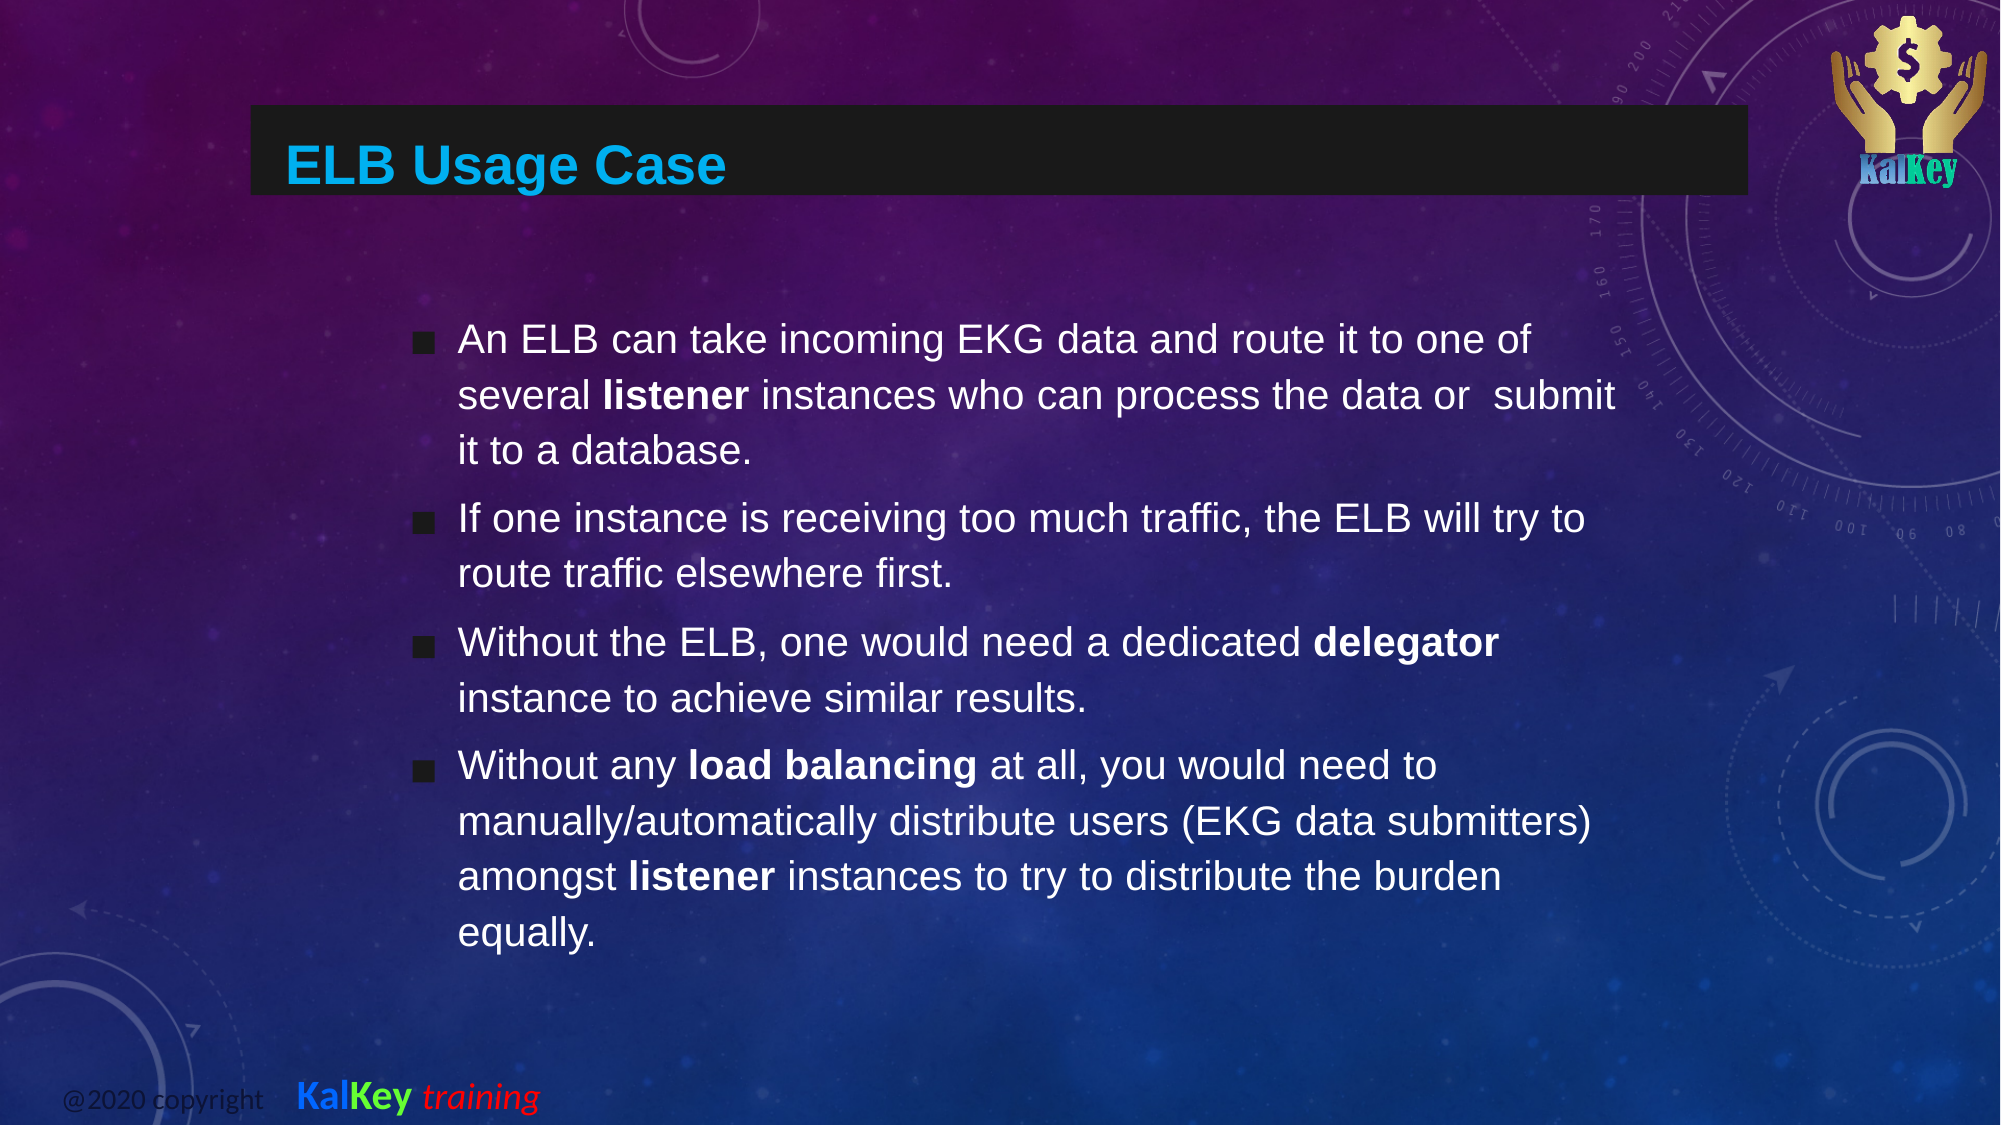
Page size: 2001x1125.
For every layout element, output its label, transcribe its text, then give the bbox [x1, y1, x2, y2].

text_box An ELB can take incoming EKG data and route it to one of several listener instances who can process the data or submit it to a database. If one instance is receiving too much traffic, the ELB will try to route traffic elsewhere first. Without the ELB, one would need a dedicated delegator instance to achieve similar results. Without any load balancing at all, you would need to manually/automatically distribute users (EKG data submitters) amongst listener instances to try to distribute the burden equally. [453, 302, 1631, 955]
text_box [412, 331, 435, 354]
text_box [412, 511, 435, 534]
text_box [412, 636, 435, 659]
text_box [412, 760, 435, 783]
text_box ELB Usage Case [250, 105, 1749, 196]
text_box @2020 copyright KalKey training [45, 1064, 1000, 1125]
picture [0, 0, 2001, 1125]
